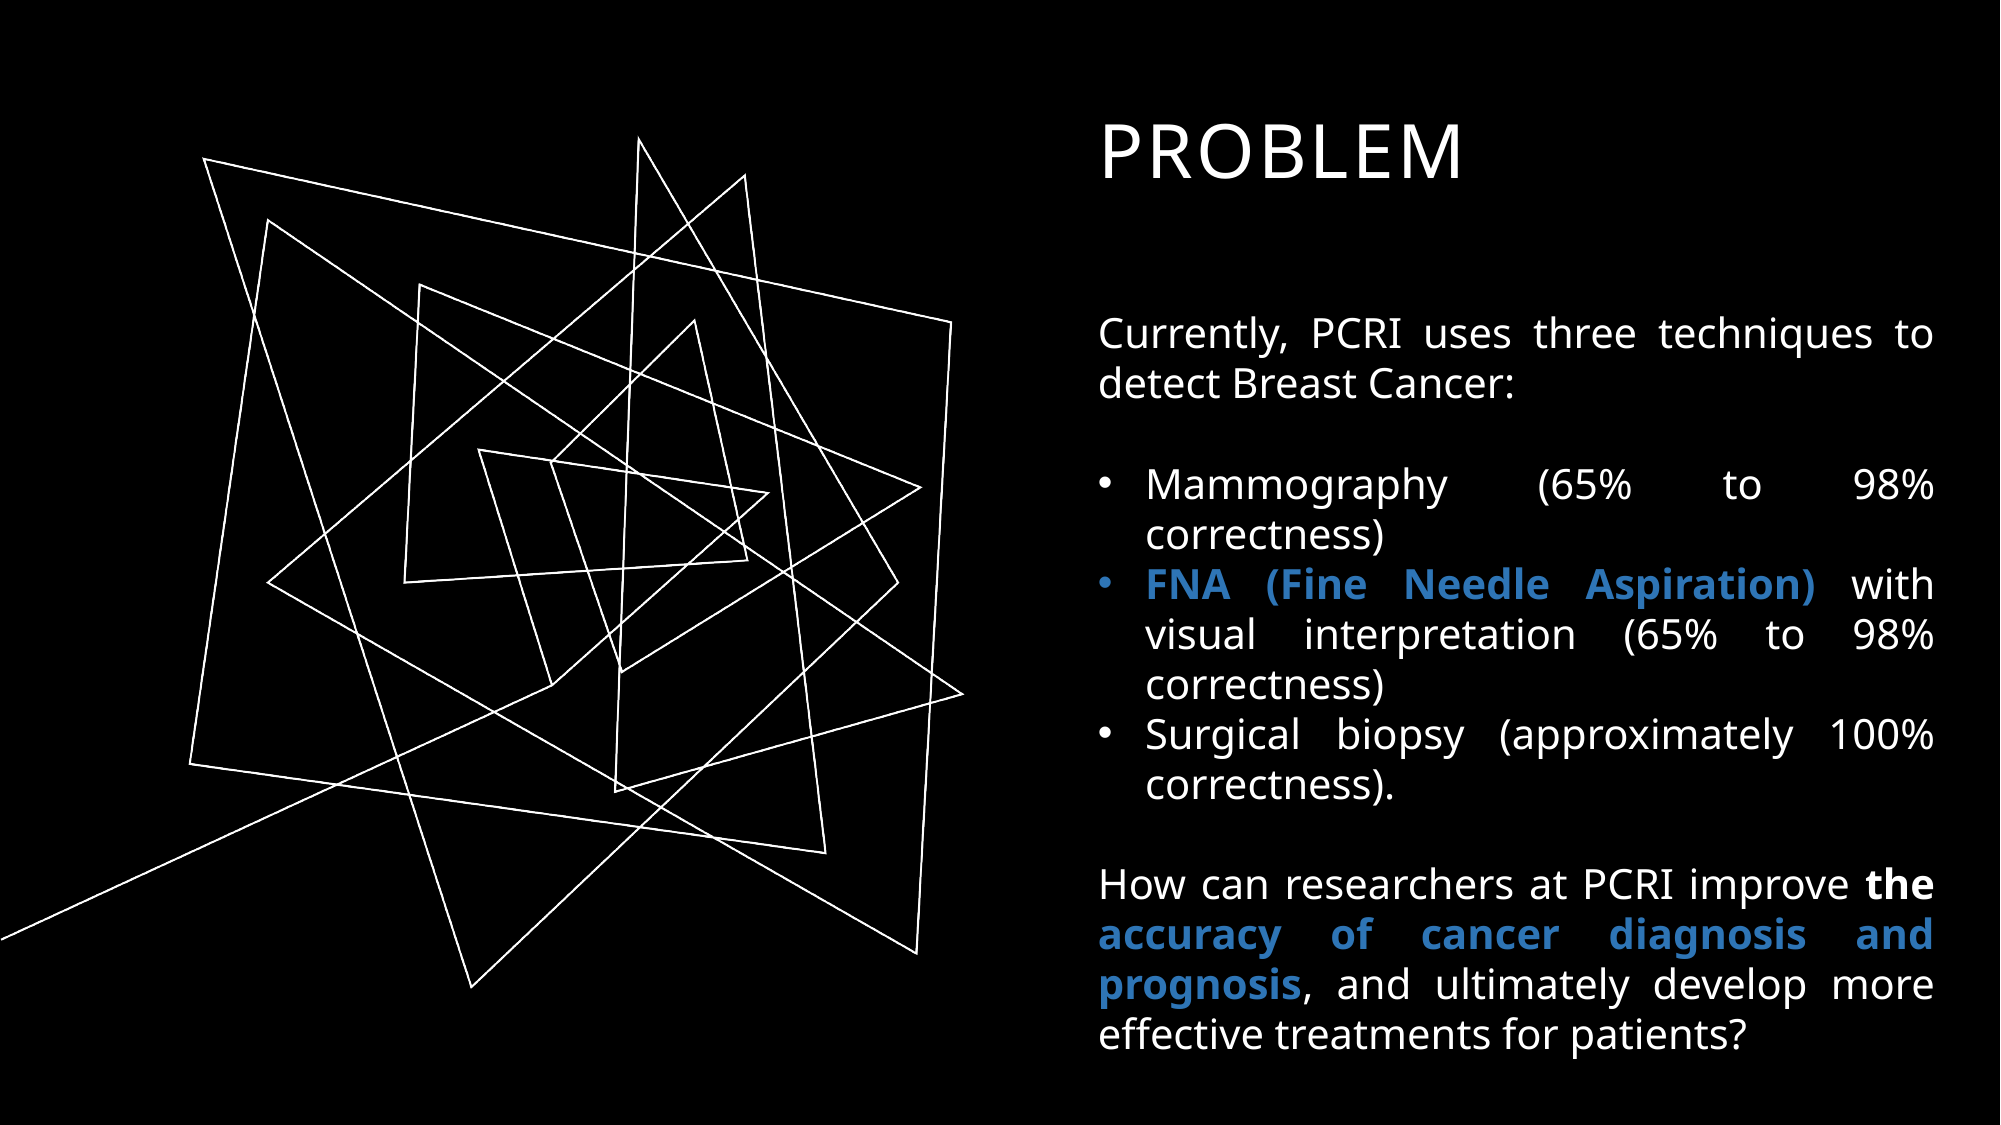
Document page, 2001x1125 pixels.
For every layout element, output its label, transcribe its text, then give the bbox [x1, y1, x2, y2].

picture [0, 135, 965, 989]
text_box Currently, PCRI uses three techniques to detect Breast Cancer: Mammography (65% to 98% correctness) FNA (Fine Needle Aspiration) with visual interpretation (65% to 98% correctness) Surgical biopsy (approximately 100% correctness). How can researchers at PCRI improve the accuracy of cancer diagnosis and prognosis, and ultimately develop more effective treatments for patients? [1083, 249, 1950, 1065]
title Problem [1083, 127, 1769, 203]
